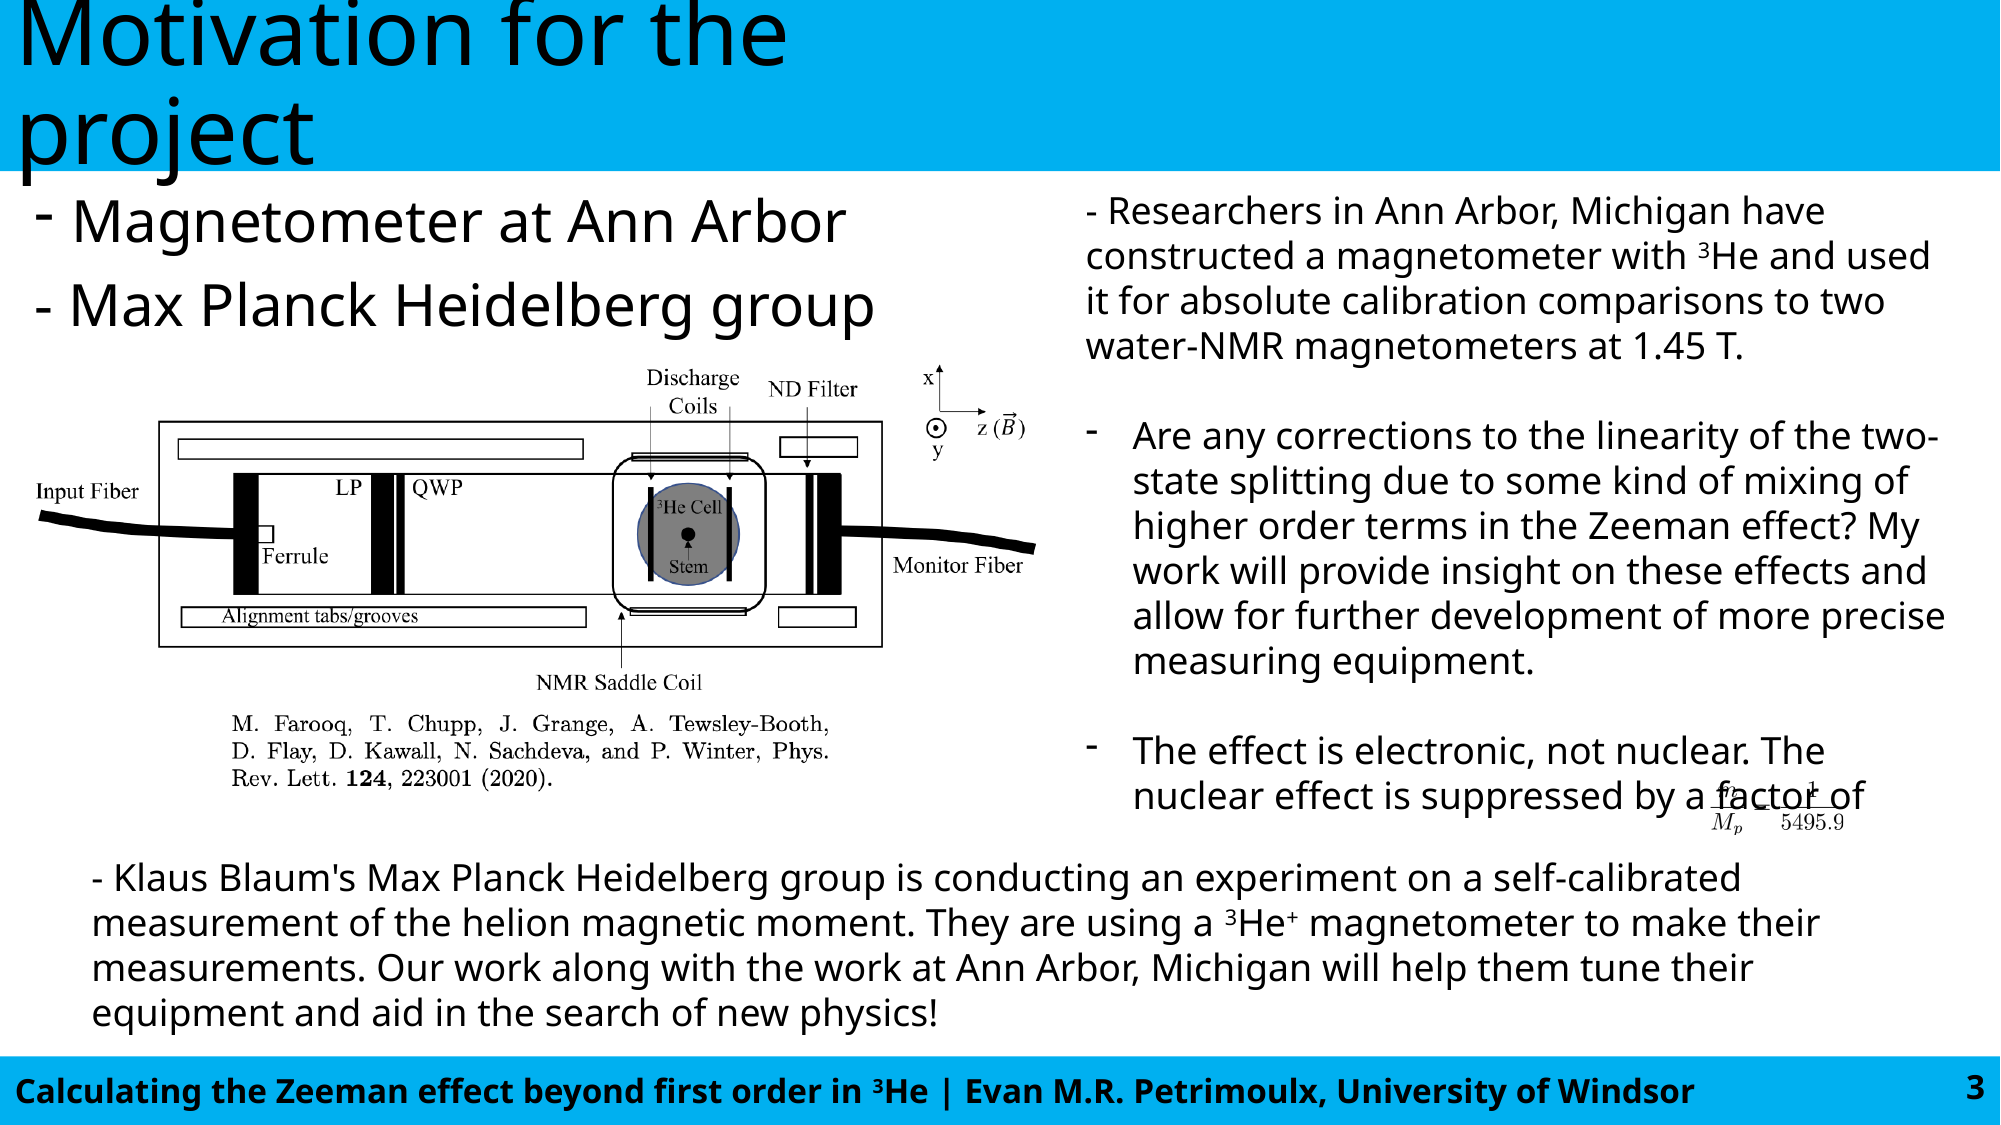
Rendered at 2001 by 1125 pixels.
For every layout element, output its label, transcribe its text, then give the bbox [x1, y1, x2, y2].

picture [17, 350, 1054, 804]
text_box - Klaus Blaum's Max Planck Heidelberg group is conducting an experiment on a self-calibrated measurement of the helion magnetic moment. They are using a 3He+ magnetometer to make their measurements. Our work along with the work at Ann Arbor, Michigan will help them tune their equipment and aid in the search of new physics! [76, 801, 1915, 1042]
title Motivation for the project [0, 0, 1084, 195]
text_box Calculating the Zeeman effect beyond first order in 3He | Evan M.R. Petrimoulx, University of Windsor [0, 1055, 2000, 1125]
picture [1709, 780, 1844, 835]
slide_number 3 [1914, 1058, 2000, 1119]
text_box [1084, 0, 2000, 172]
list Magnetometer at Ann Arbor - Max Planck Heidelberg group [19, 185, 914, 350]
text_box - Researchers in Ann Arbor, Michigan have constructed a magnetometer with 3He and used it for absolute calibration comparisons to two water-NMR magnetometers at 1.45 T. Are any corrections to the linearity of the two-state splitting due to some kind of mixing of higher order terms in the Zeeman effect? My work will provide insight on these effects and allow for further development of more precise measuring equipment. The effect is electronic, not nuclear. The nuclear effect is suppressed by a factor of [1070, 179, 1965, 870]
